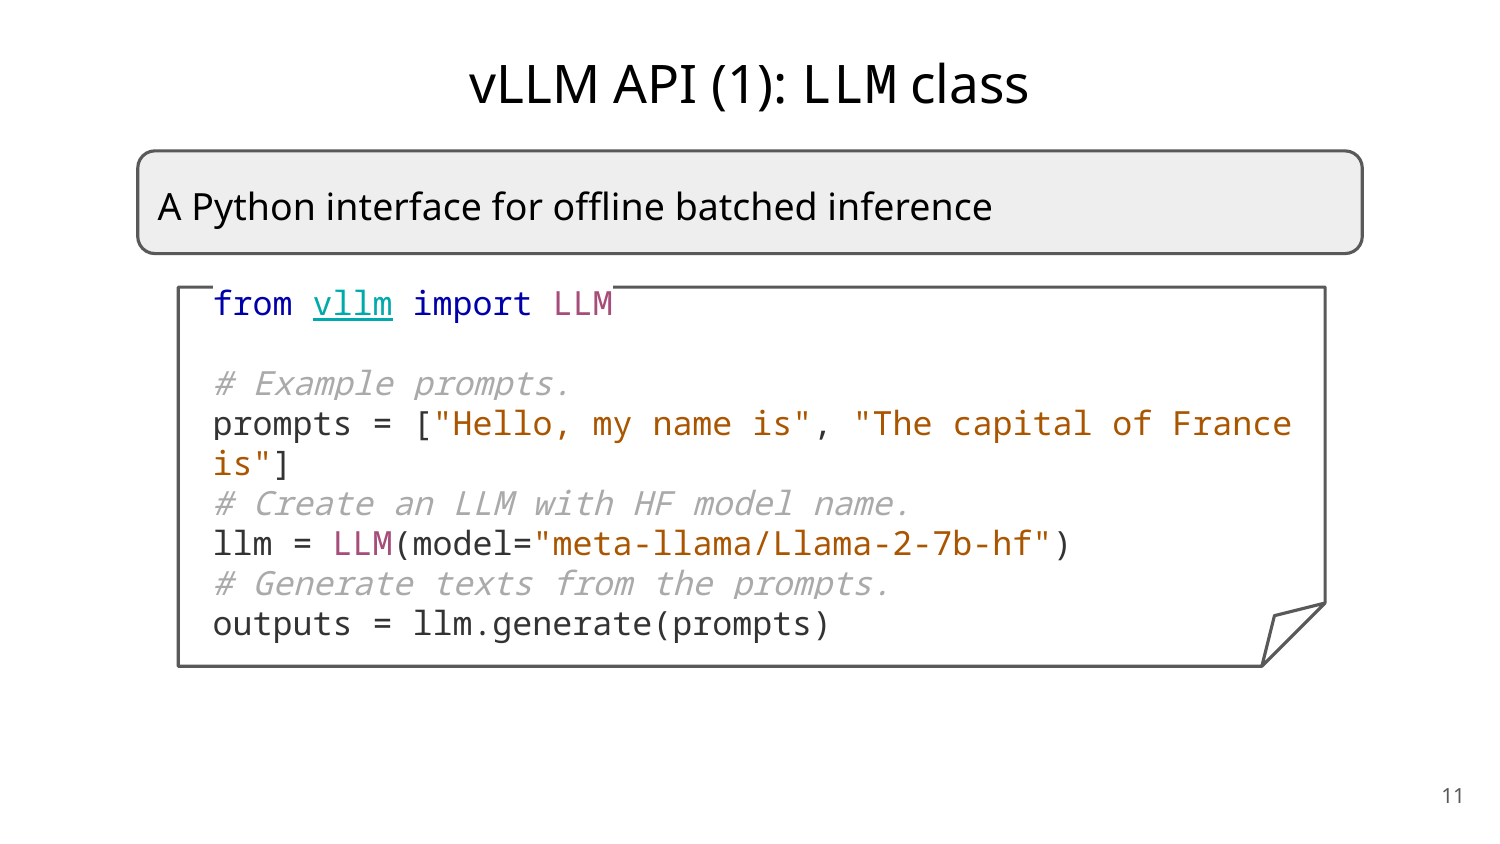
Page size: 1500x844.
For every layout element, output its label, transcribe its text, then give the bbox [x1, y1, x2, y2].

text_box [178, 638, 1291, 667]
title vLLM API (1): LLM class [51, 35, 1449, 130]
slide_number ‹#› [1389, 764, 1480, 830]
text_box from vllm import LLM # Example prompts. prompts = ["Hello, my name is", "The capital of France is"] # Create an LLM with HF model name. llm = LLM(model="meta-llama/Llama-2-7b-hf") # Generate texts from the prompts. outputs = llm.generate(prompts) [137, 286, 1384, 638]
text_box A Python interface for offline batched inference [137, 150, 1363, 254]
